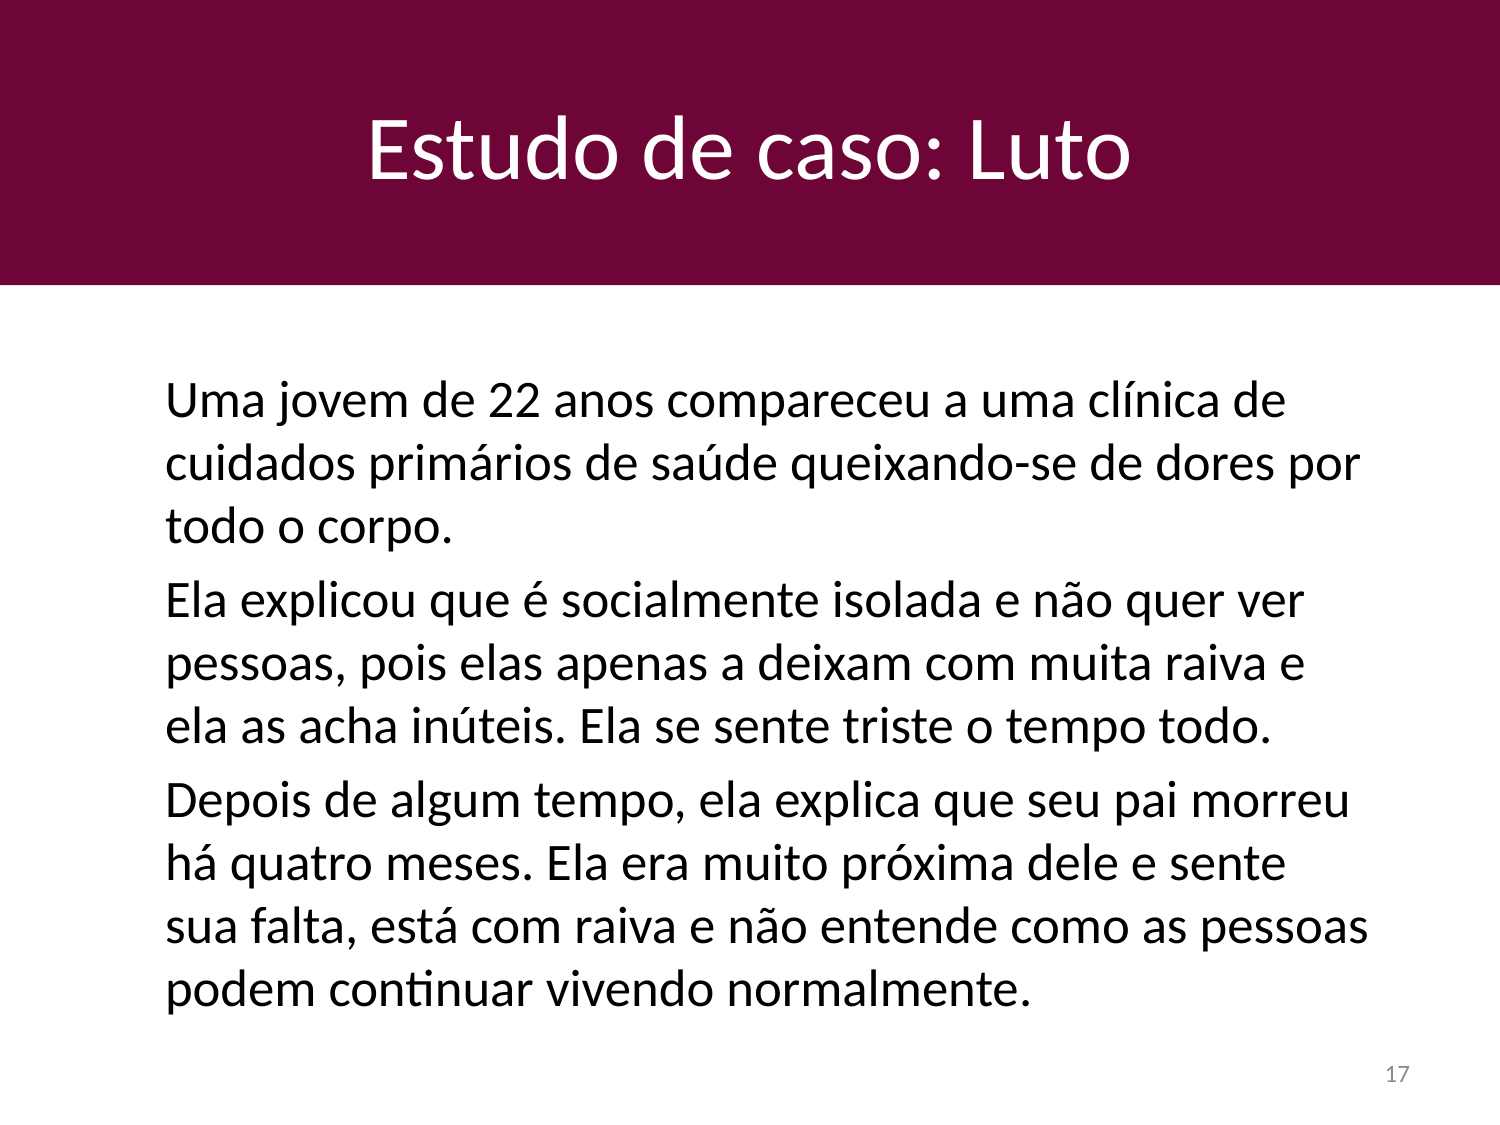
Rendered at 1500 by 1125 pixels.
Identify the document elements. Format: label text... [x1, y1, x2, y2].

list Uma jovem de 22 anos compareceu a uma clínica de cuidados primários de saúde queixando-se de dores por todo o corpo. Ela explicou que é socialmente isolada e não quer ver pessoas, pois elas apenas a deixam com muita raiva e ela as acha inúteis. Ela se sente triste o tempo todo. Depois de algum tempo, ela explica que seu pai morreu há quatro meses. Ela era muito próxima dele e sente sua falta, está com raiva e não entende como as pessoas podem continuar vivendo normalmente. [150, 356, 1388, 1028]
slide_number 17 [1074, 1042, 1425, 1103]
title Estudo de caso: Luto [0, 0, 1500, 286]
